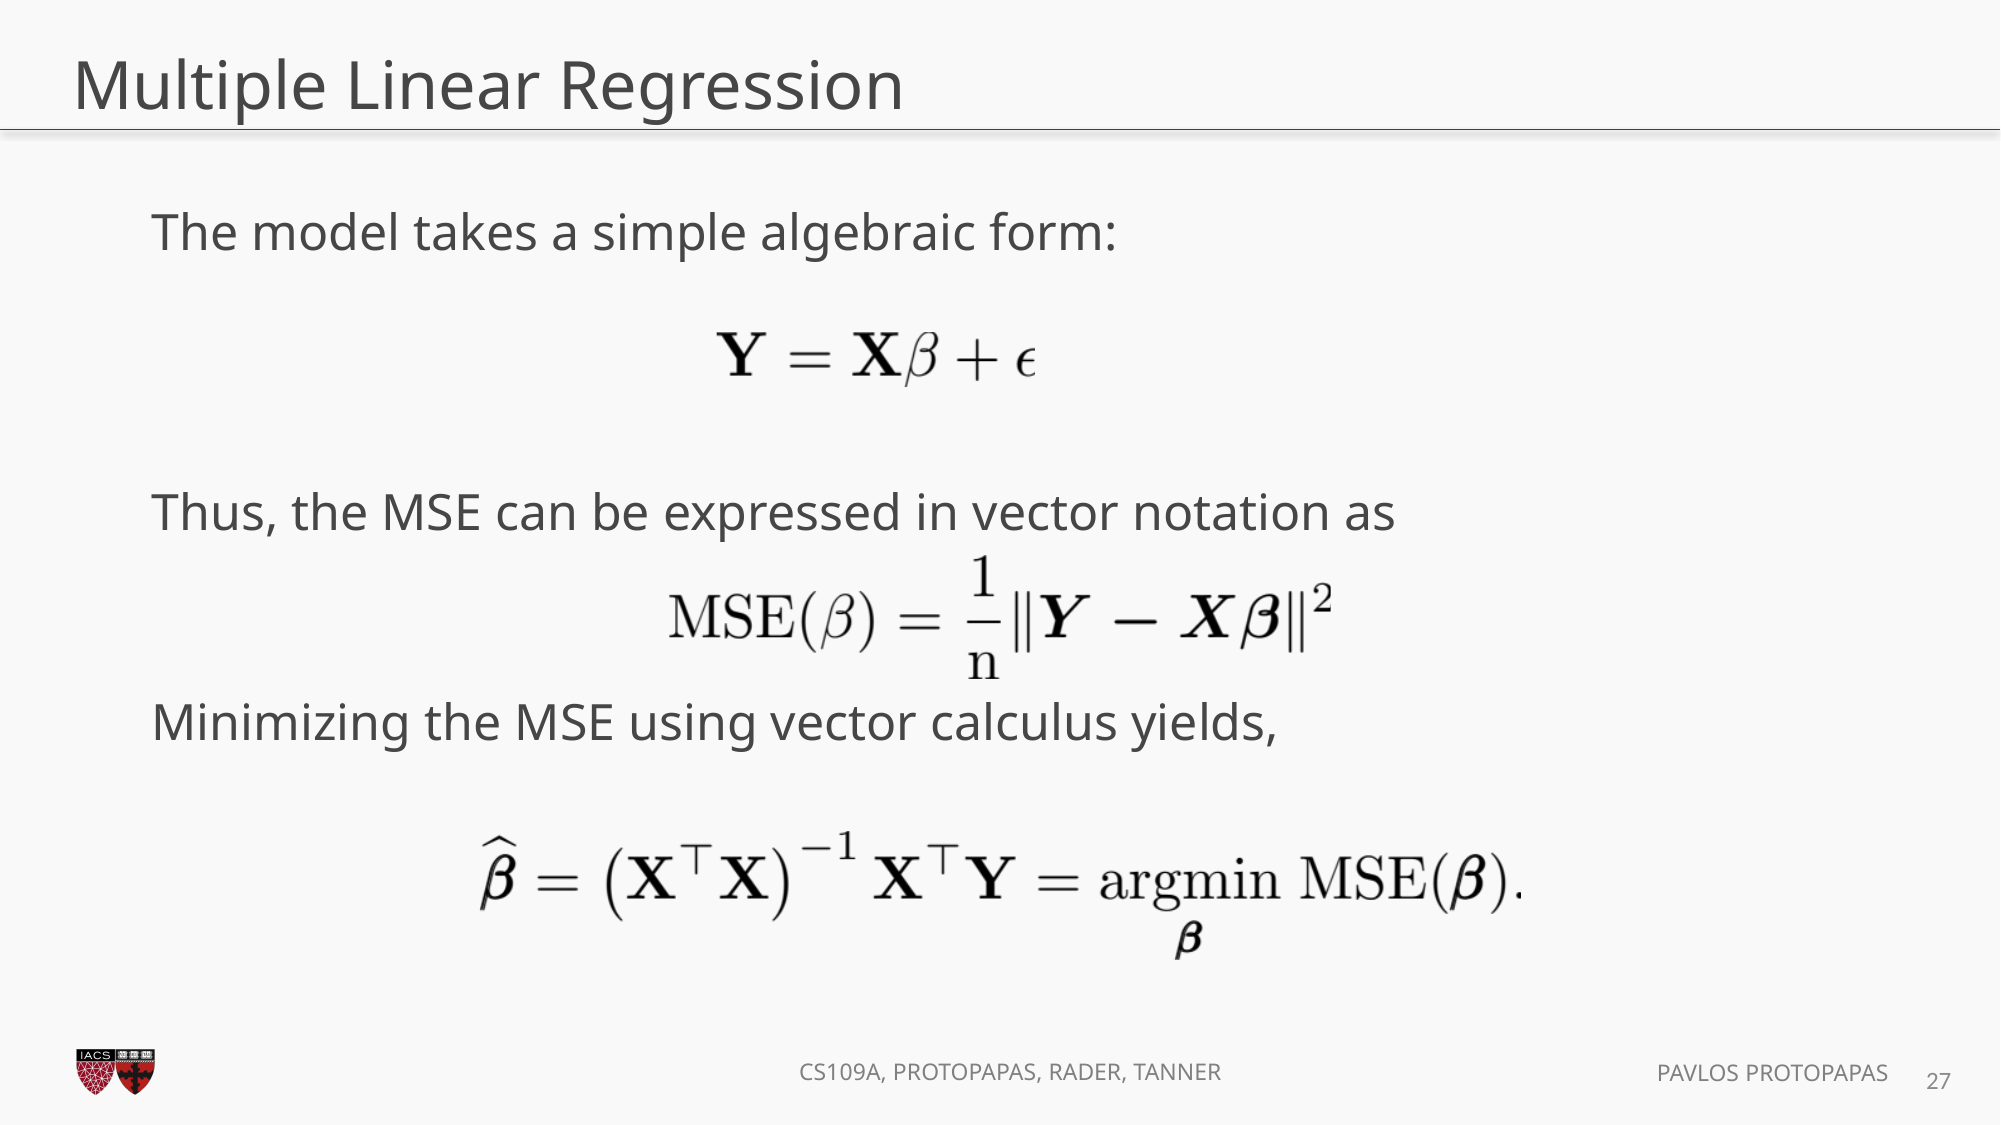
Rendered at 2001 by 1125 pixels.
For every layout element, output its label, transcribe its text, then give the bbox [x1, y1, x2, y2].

picture [716, 331, 1036, 388]
title Multiple Linear Regression [57, 35, 1943, 162]
slide_number 27 [1500, 1050, 1967, 1110]
list The model takes a simple algebraic form: Thus, the MSE can be expressed in vector notation as Minimizing the MSE using vector calculus yields, [136, 193, 1831, 540]
picture [668, 554, 1331, 679]
picture [478, 830, 1522, 960]
picture [75, 1049, 155, 1095]
